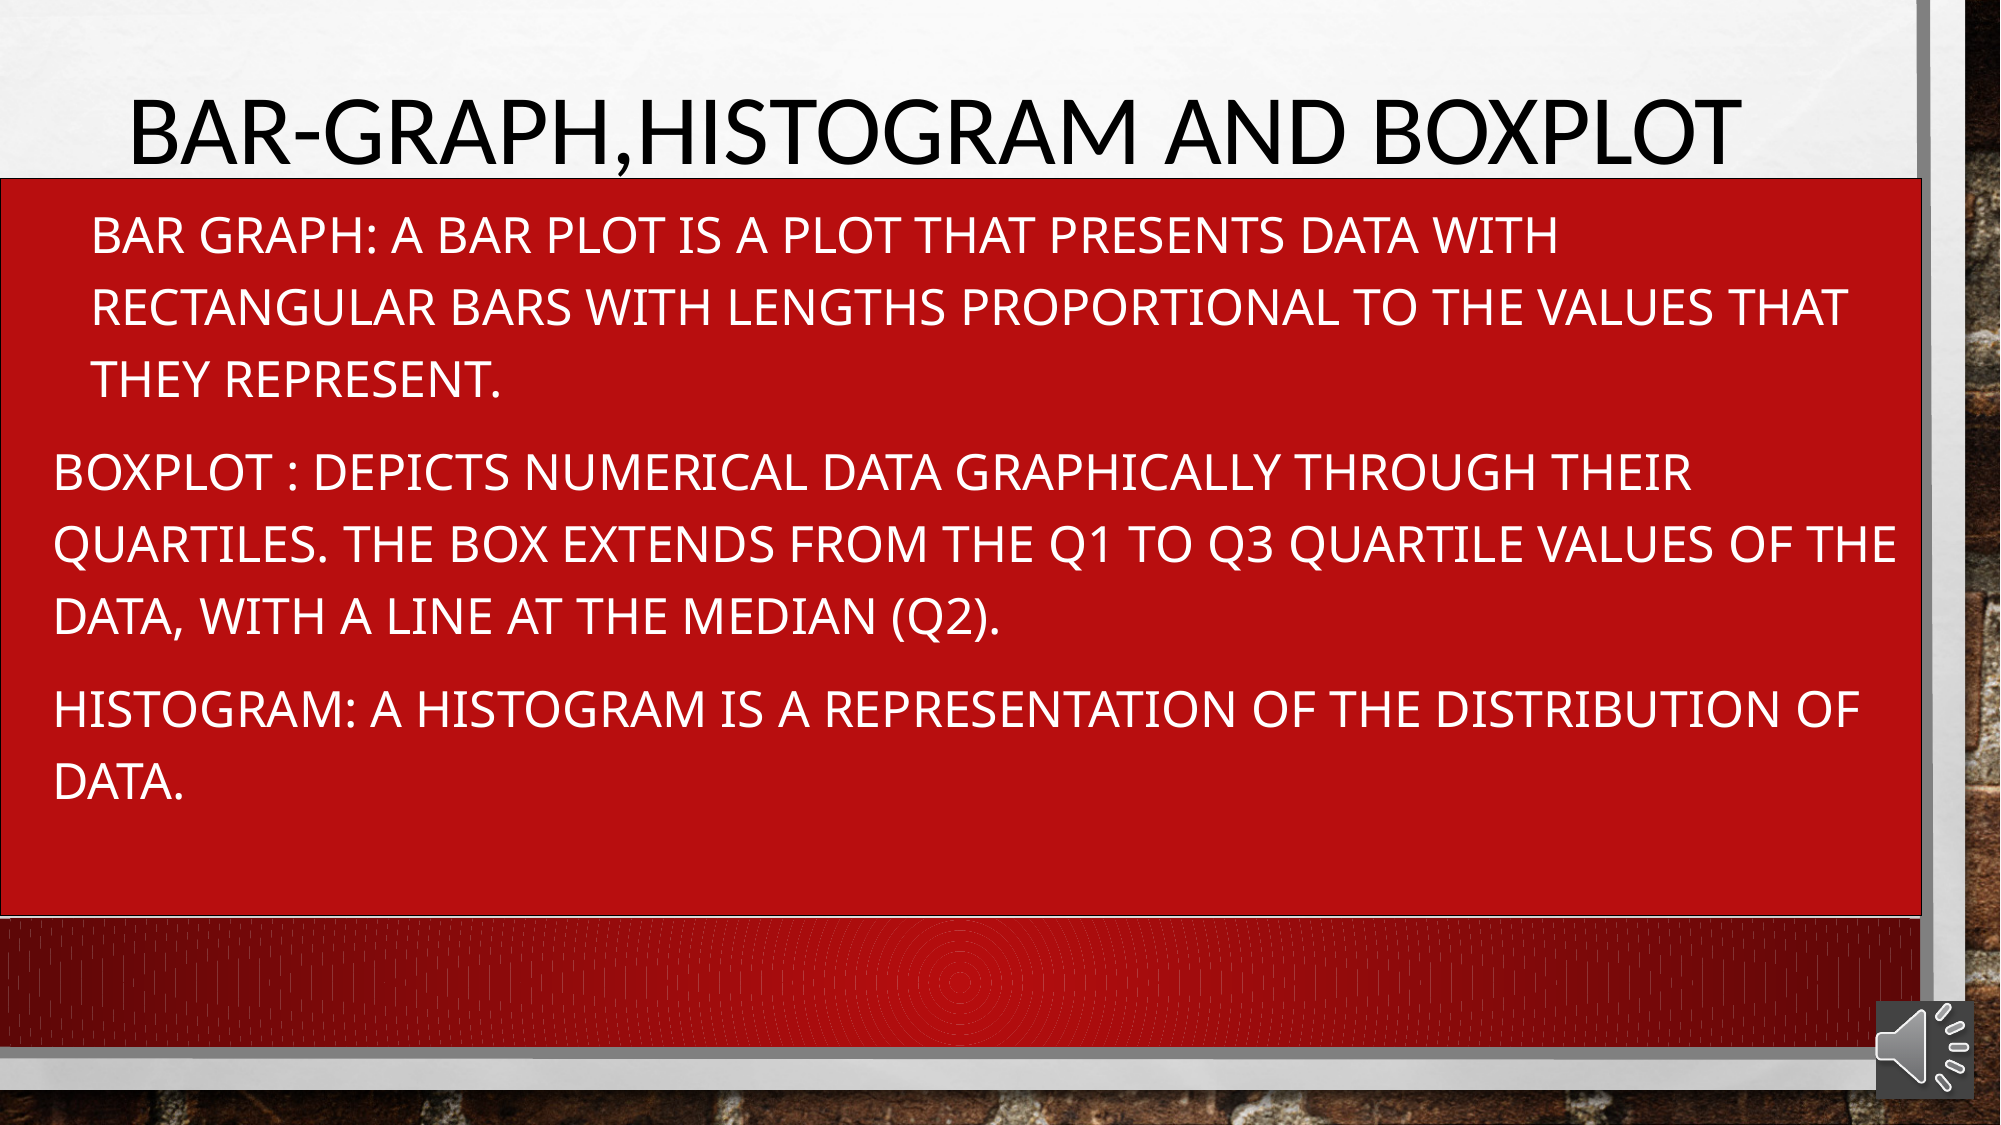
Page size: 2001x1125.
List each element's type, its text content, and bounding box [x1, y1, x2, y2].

picture [0, 0, 2000, 1125]
list Bar graph: A bar plot is a plot that presents data with rectangular bars with lengths proportional to the values that they represent. Boxplot : Depicts numerical data graphically through their quartiles. The box extends from the Q1 to Q3 quartile values of the data, with a line at the median (Q2). Histogram: A histogram is a representation of the distribution of data. [0, 178, 1922, 916]
title Bar-Graph,Histogram and Boxplot [112, 57, 1818, 178]
